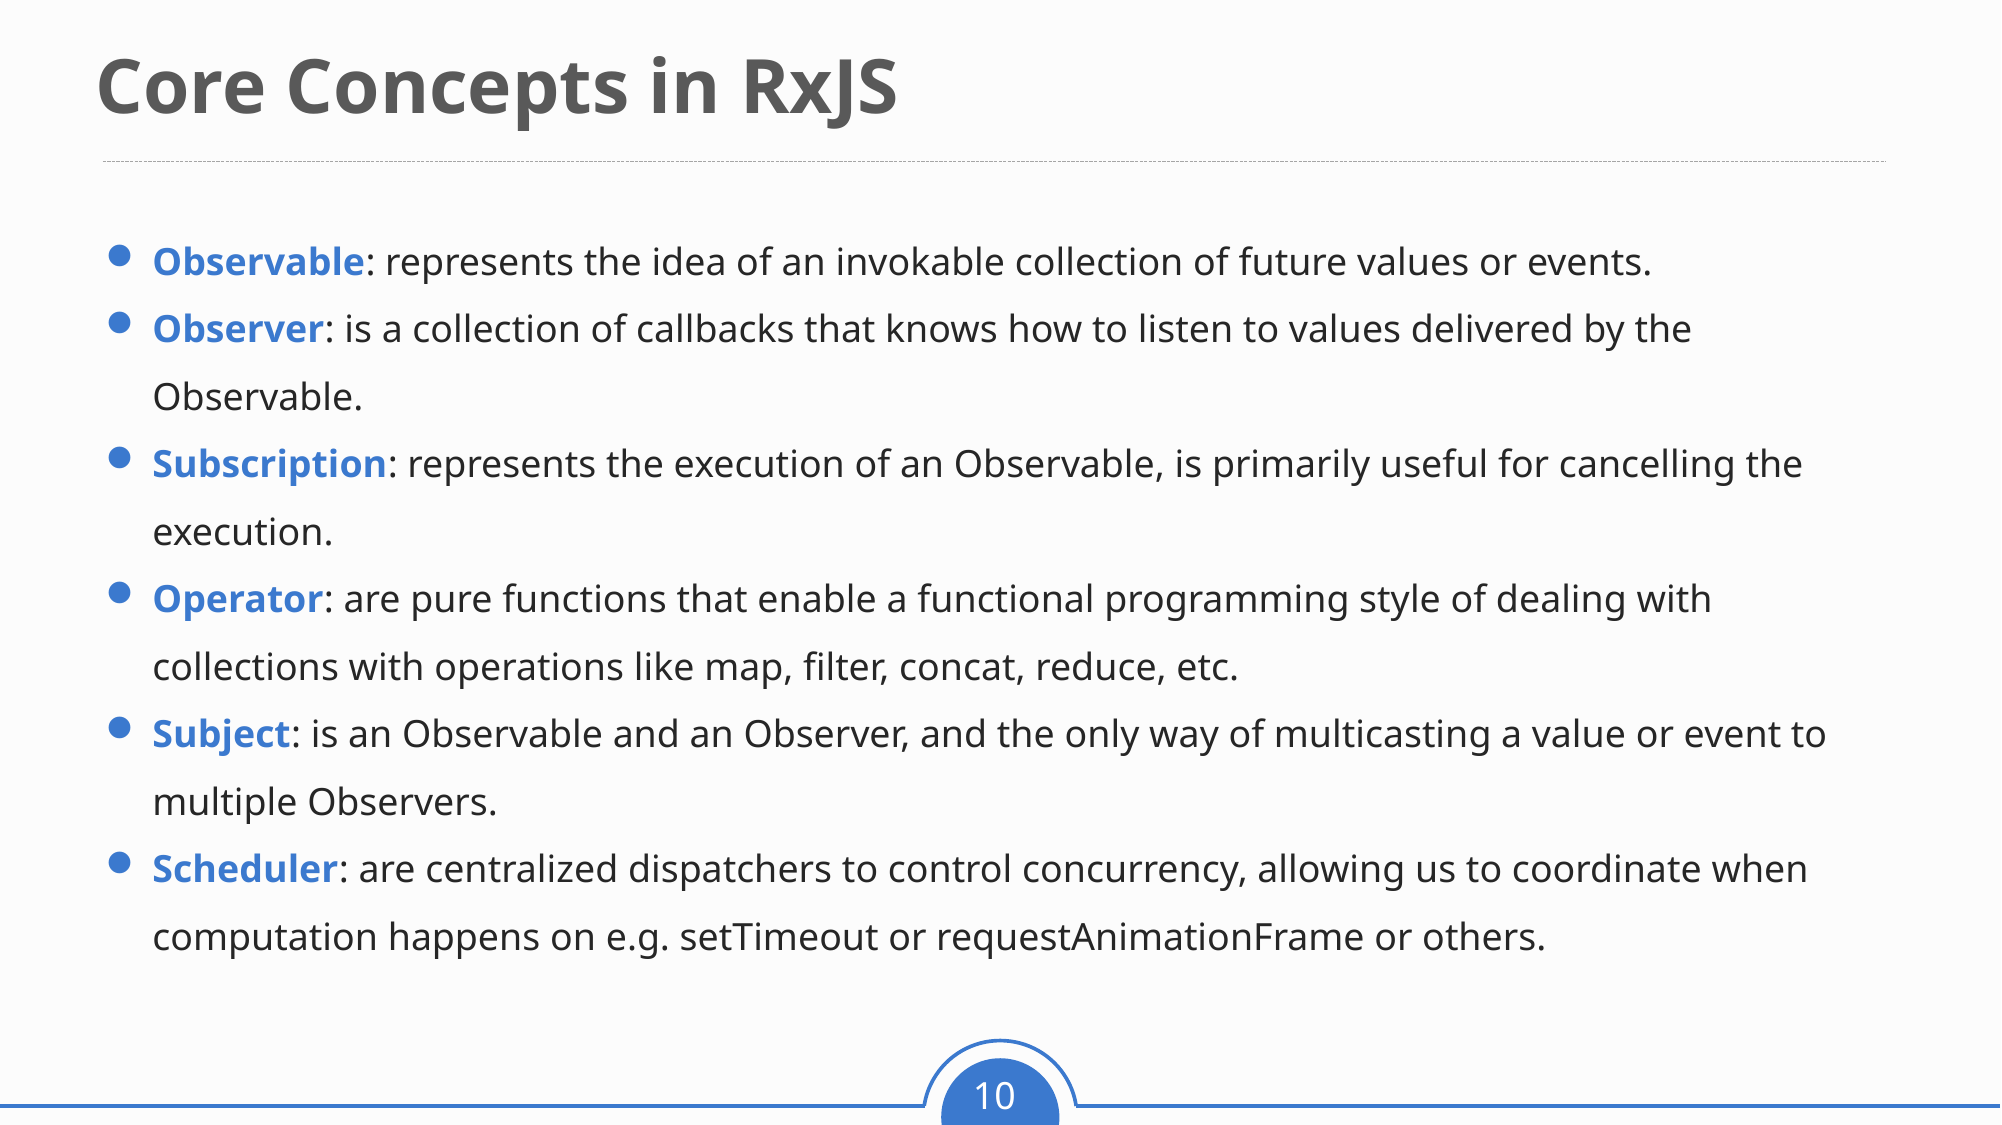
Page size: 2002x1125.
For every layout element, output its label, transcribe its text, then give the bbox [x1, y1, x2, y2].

text_box Core Concepts in RxJS [80, 30, 915, 136]
text_box Observable: represents the idea of an invokable collection of future values or events. Observer: is a collection of callbacks that knows how to listen to values delivered by the Observable. Subscription: represents the execution of an Observable, is primarily useful for cancelling the execution. Operator: are pure functions that enable a functional programming style of dealing with collections with operations like map, filter, concat, reduce, etc. Subject: is an Observable and an Observer, and the only way of multicasting a value or event to multiple Observers. Scheduler: are centralized dispatchers to control concurrency, allowing us to coordinate when computation happens on e.g. setTimeout or requestAnimationFrame or others. [90, 208, 1887, 966]
